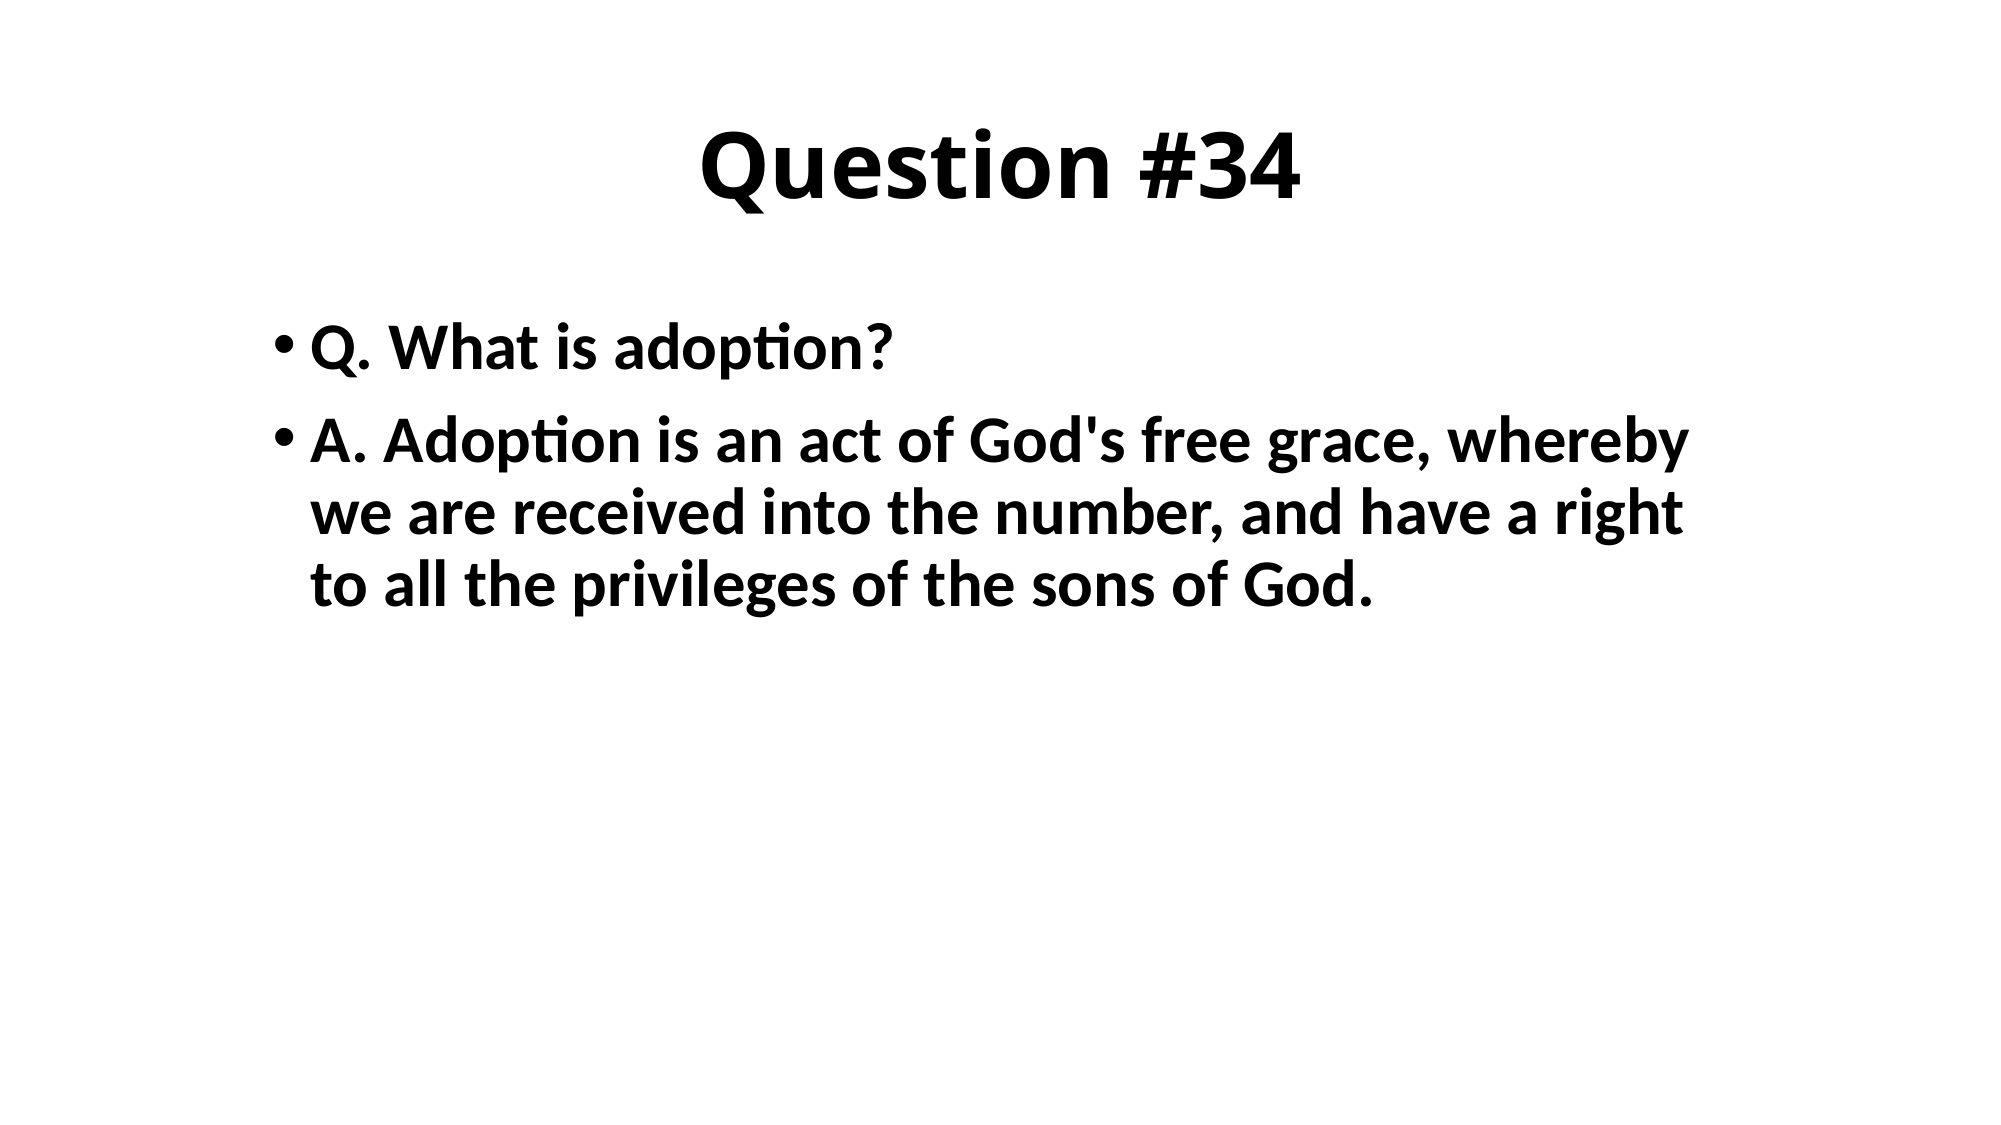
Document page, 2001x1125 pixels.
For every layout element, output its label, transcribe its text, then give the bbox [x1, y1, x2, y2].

title Question #34 [137, 59, 1863, 278]
list Q. What is adoption? A. Adoption is an act of God's free grace, whereby we are received into the number, and have a right to all the privileges of the sons of God. [257, 304, 1771, 1014]
